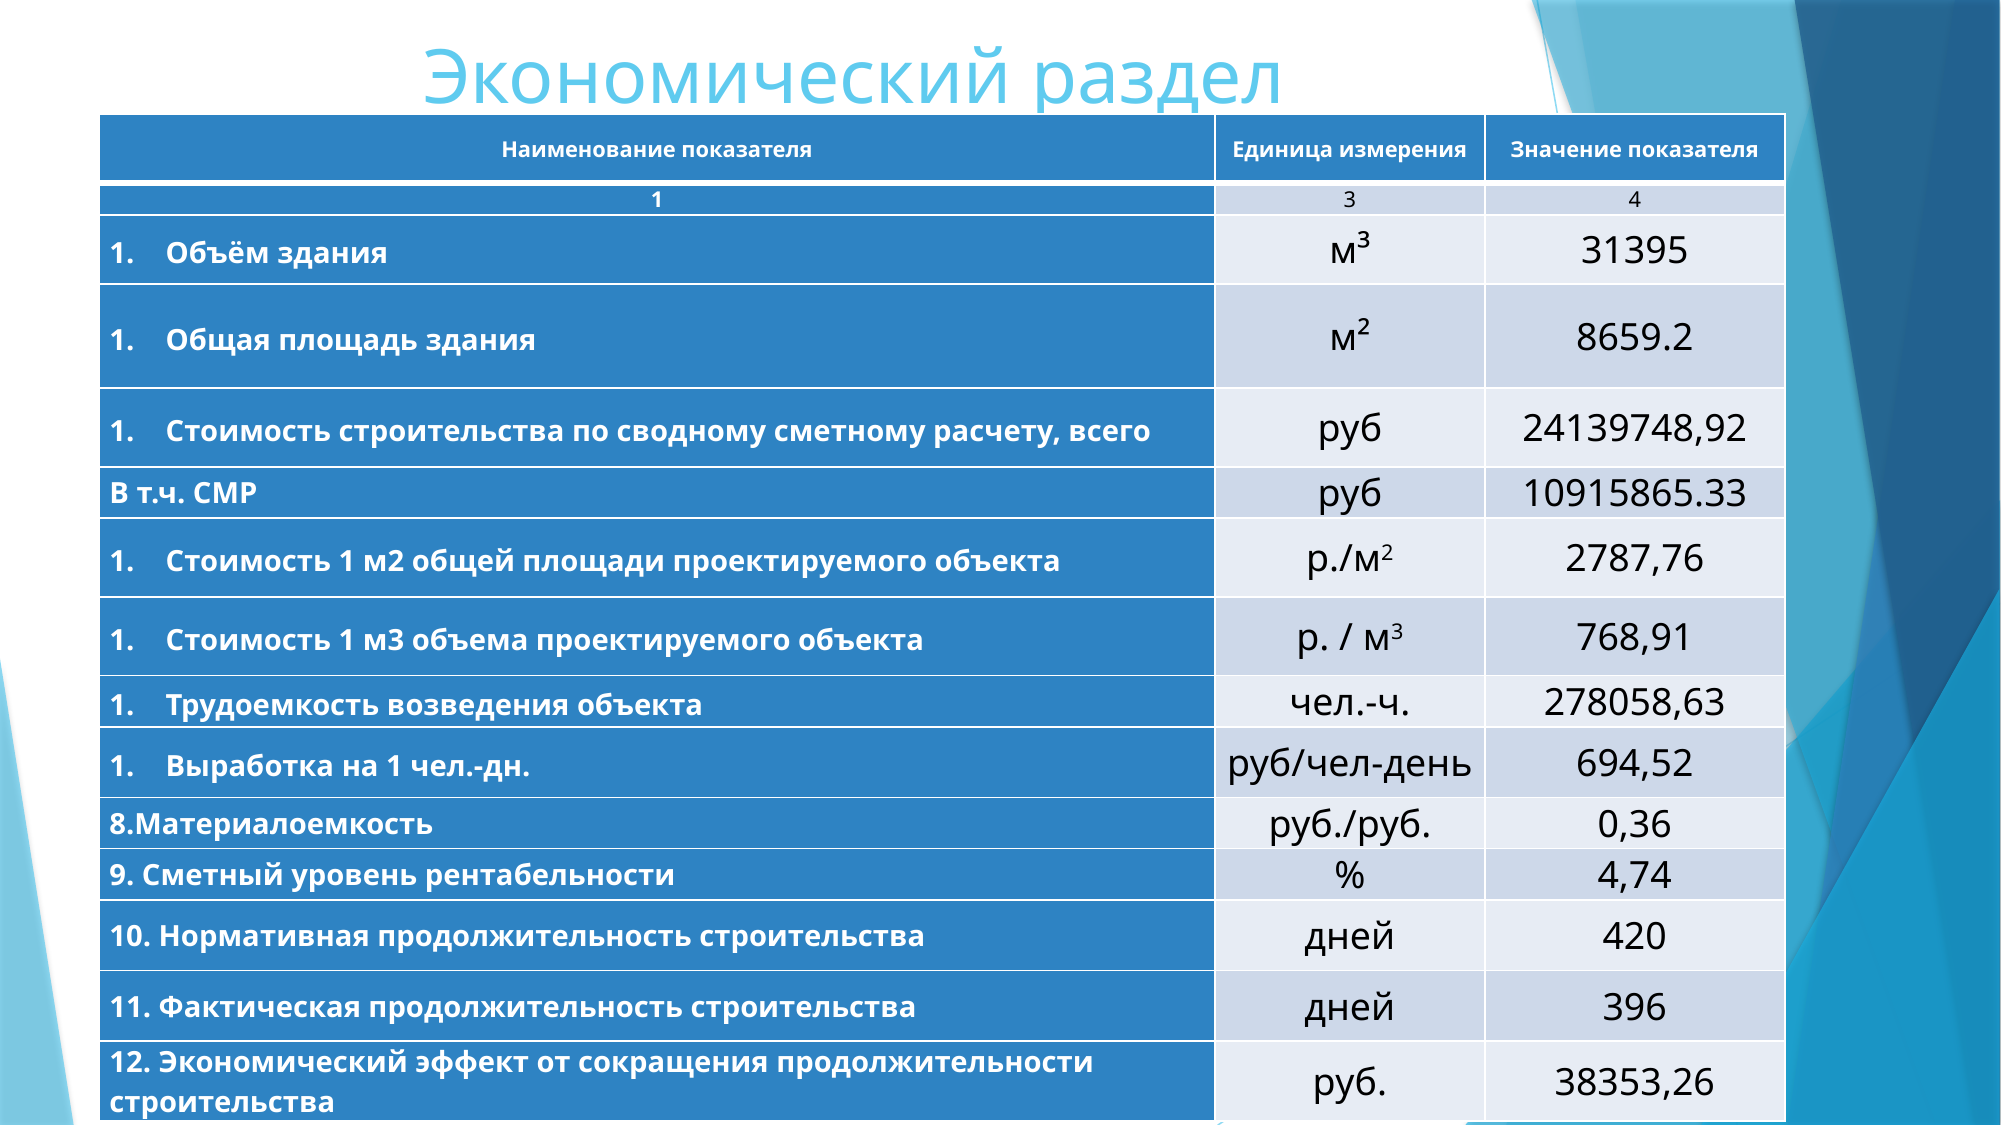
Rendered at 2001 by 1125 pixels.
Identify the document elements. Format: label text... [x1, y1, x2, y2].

table_cell м² [1216, 285, 1484, 387]
table_cell % [1216, 849, 1484, 899]
table_cell руб [1216, 468, 1484, 517]
table_cell 694,52 [1486, 728, 1784, 797]
table_cell Выработка на 1 чел.-дн. [100, 728, 1214, 797]
table_cell 12. Экономический эффект от сокращения продолжительности строительства [100, 1042, 1214, 1120]
table_cell 0,36 [1486, 798, 1784, 848]
table_cell 420 [1486, 901, 1784, 970]
table_cell В т.ч. СМР [100, 468, 1214, 517]
table_cell дней [1216, 971, 1484, 1040]
table_cell 24139748,92 [1486, 389, 1784, 466]
table_cell Стоимость строительства по сводному сметному расчету, всего [100, 389, 1214, 466]
table_cell 4,74 [1486, 849, 1784, 899]
title Экономический раздел [149, 20, 1560, 113]
table_cell р. / м3 [1216, 598, 1484, 675]
table_cell 278058,63 [1486, 676, 1784, 726]
table_cell 1 [100, 186, 1214, 214]
table_cell руб [1216, 389, 1484, 466]
table_cell 38353,26 [1486, 1042, 1784, 1120]
table_cell чел.-ч. [1216, 676, 1484, 726]
table_cell дней [1216, 901, 1484, 970]
table_cell 8659.2 [1486, 285, 1784, 387]
table_cell 10. Нормативная продолжительность строительства [100, 901, 1214, 970]
table_cell 9. Сметный уровень рентабельности [100, 849, 1214, 899]
table_cell 768,91 [1486, 598, 1784, 675]
table_cell руб./руб. [1216, 798, 1484, 848]
table_cell Стоимость 1 м3 объема проектируемого объекта [100, 598, 1214, 675]
table_cell 4 [1486, 186, 1784, 214]
table_cell 3 [1216, 186, 1484, 214]
table_cell руб/чел-день [1216, 728, 1484, 797]
table_header Значение показателя [1486, 115, 1784, 180]
table_cell Трудоемкость возведения объекта [100, 676, 1214, 726]
table_cell 31395 [1486, 216, 1784, 283]
table_cell м³ [1216, 216, 1484, 283]
table_header Единица измерения [1216, 115, 1484, 180]
table_cell Объём здания [100, 216, 1214, 283]
table_cell 11. Фактическая продолжительность строительства [100, 971, 1214, 1040]
table_cell руб. [1216, 1042, 1484, 1120]
table_cell 10915865.33 [1486, 468, 1784, 517]
table_cell 2787,76 [1486, 519, 1784, 596]
table_cell р./м2 [1216, 519, 1484, 596]
table_header Наименование показателя [100, 115, 1214, 180]
table_cell 396 [1486, 971, 1784, 1040]
table_cell Стоимость 1 м2 общей площади проектируемого объекта [100, 519, 1214, 596]
table_cell 8.Материалоемкость [100, 798, 1214, 848]
table_cell Общая площадь здания [100, 285, 1214, 387]
